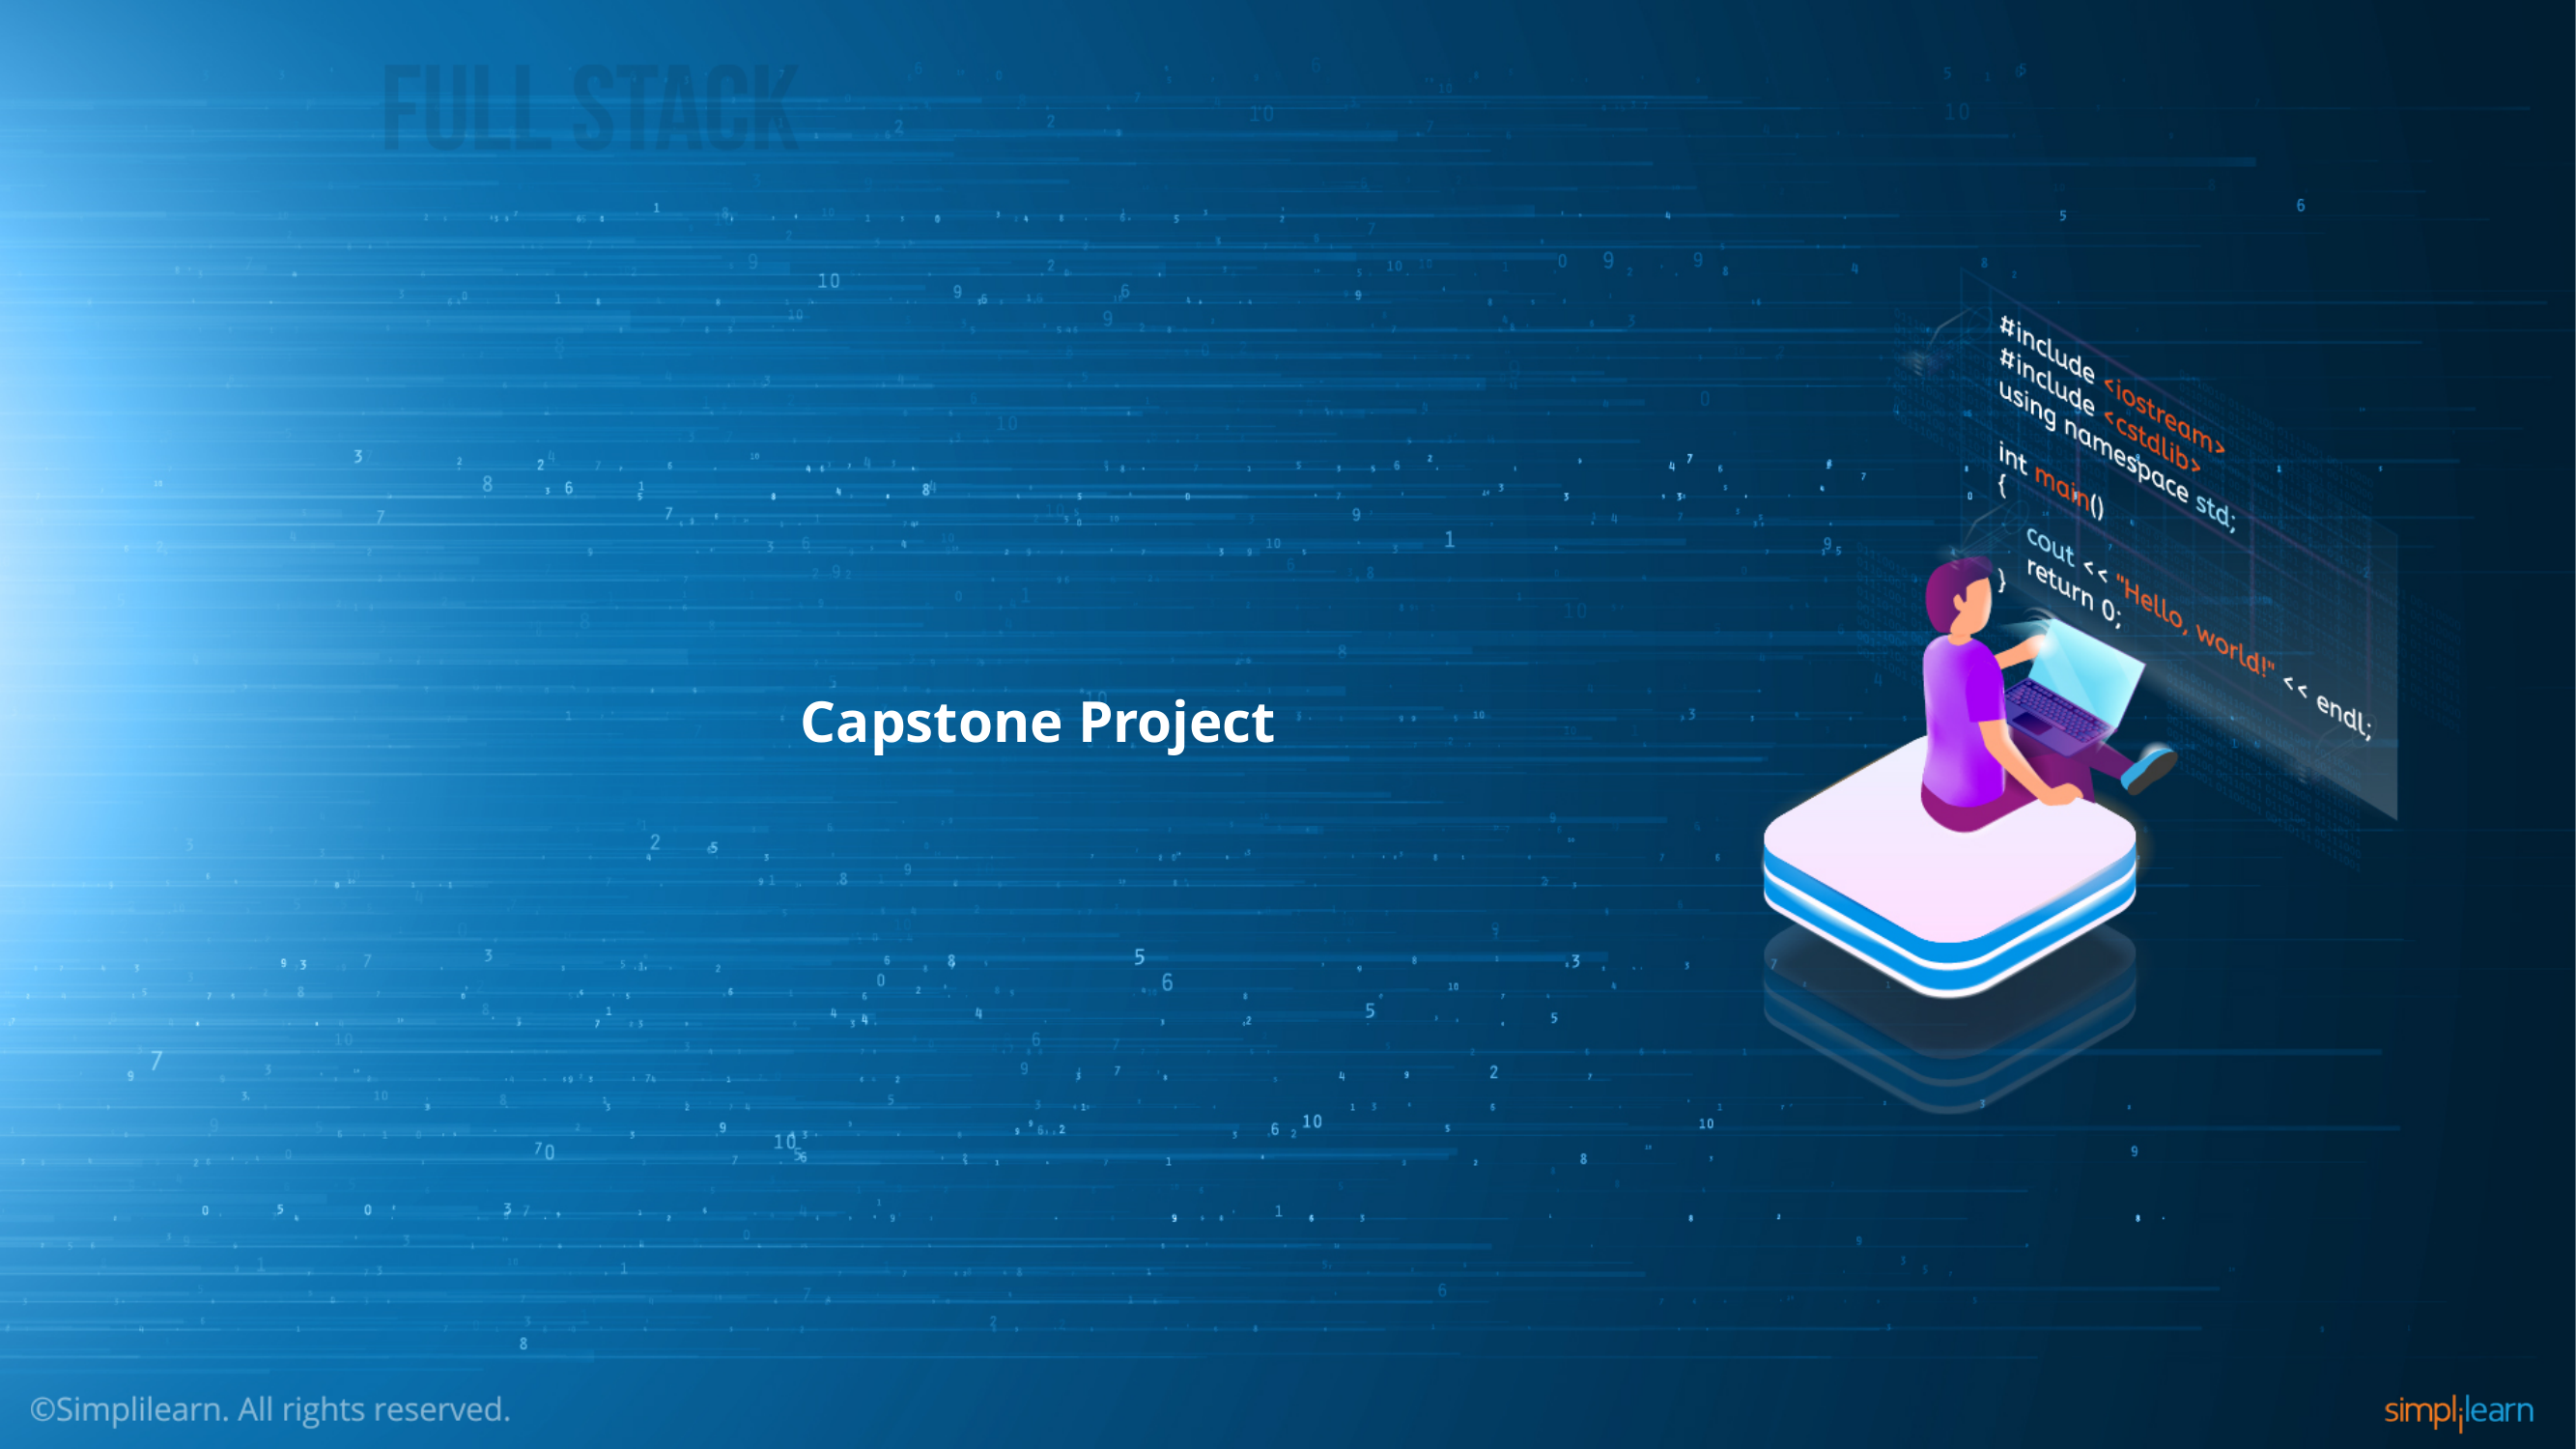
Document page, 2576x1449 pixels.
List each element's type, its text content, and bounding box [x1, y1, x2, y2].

picture [0, 0, 2576, 1449]
list Capstone Project [487, 651, 1591, 797]
